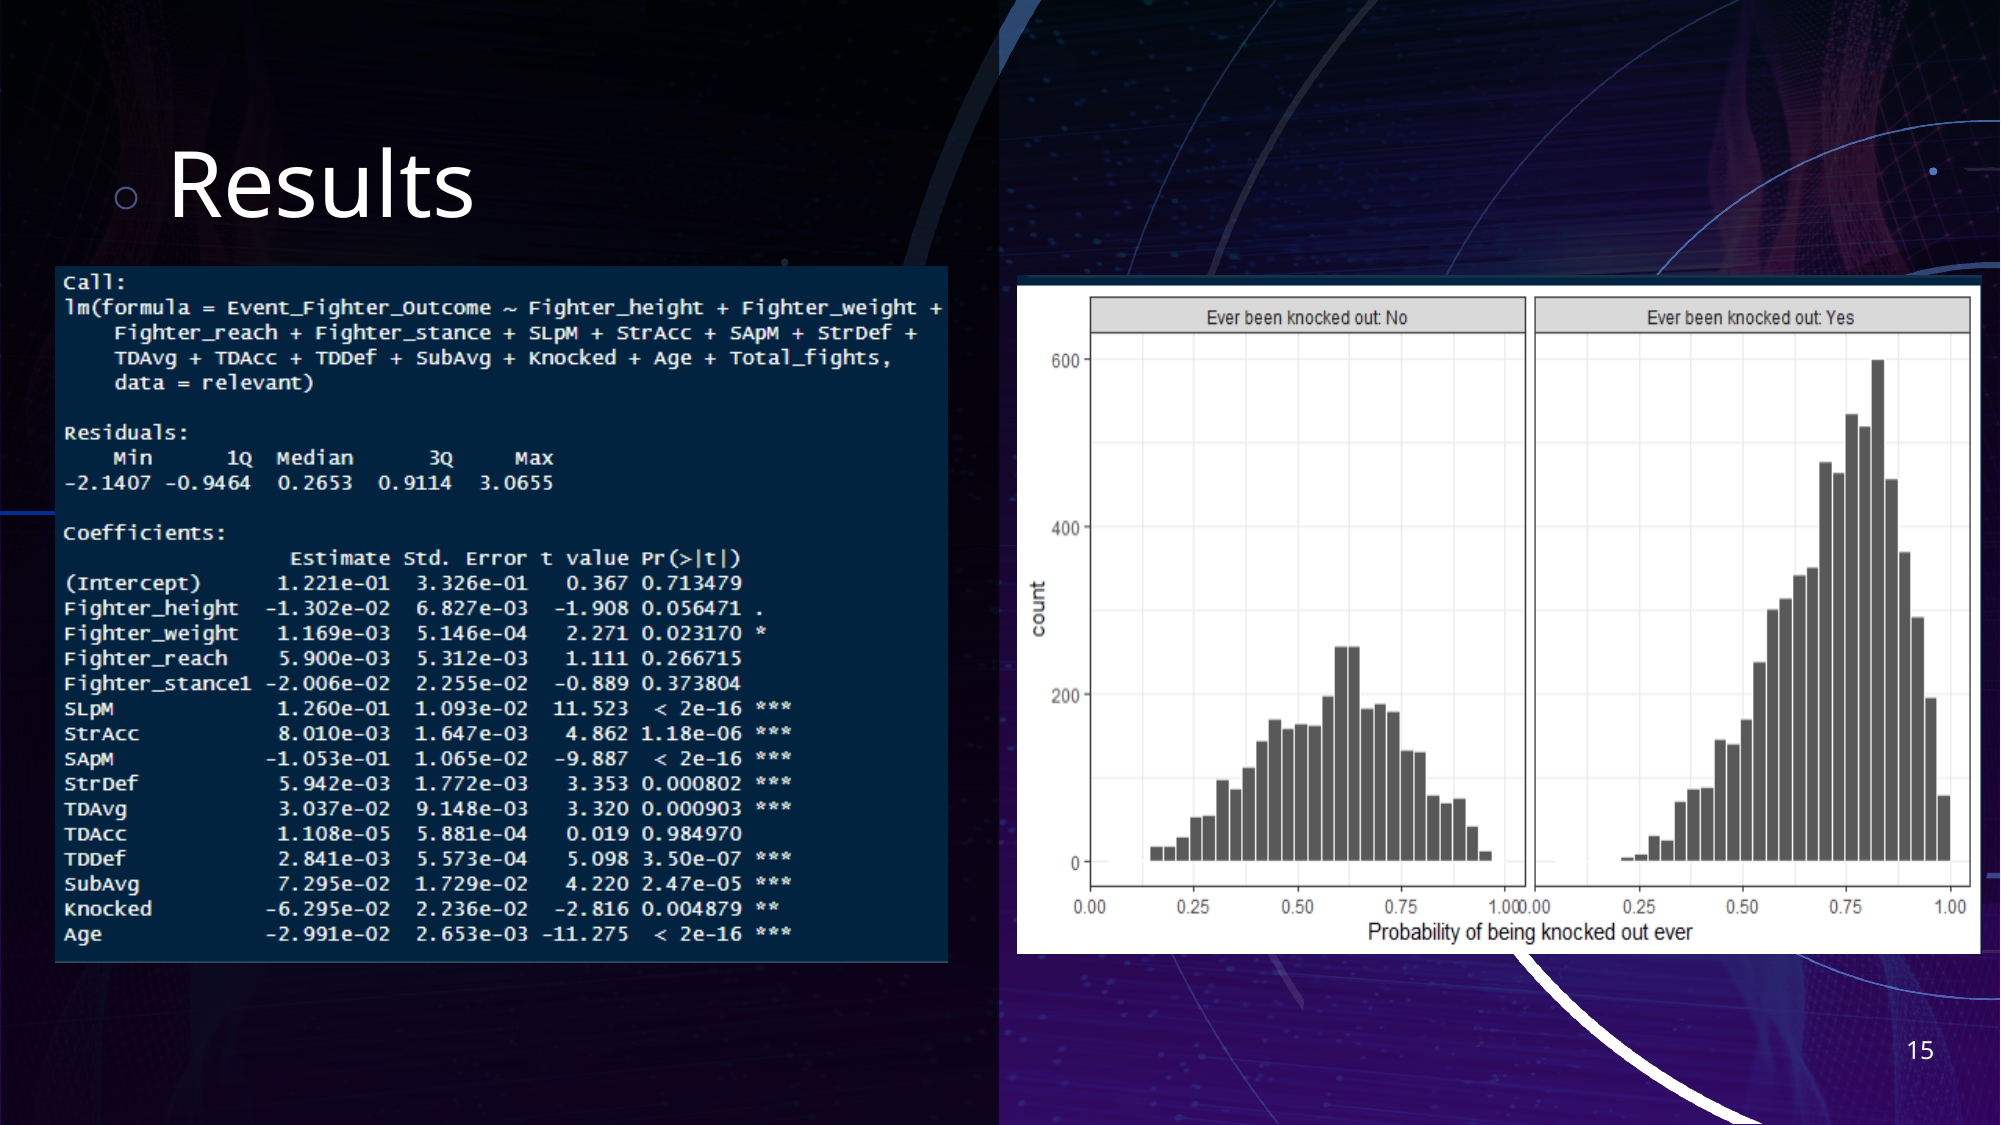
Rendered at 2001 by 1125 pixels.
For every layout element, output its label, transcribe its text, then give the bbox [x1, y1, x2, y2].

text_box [630, 894, 756, 952]
picture [55, 0, 2001, 1124]
slide_number 15 [1499, 1021, 1950, 1082]
title Results [151, 22, 770, 245]
